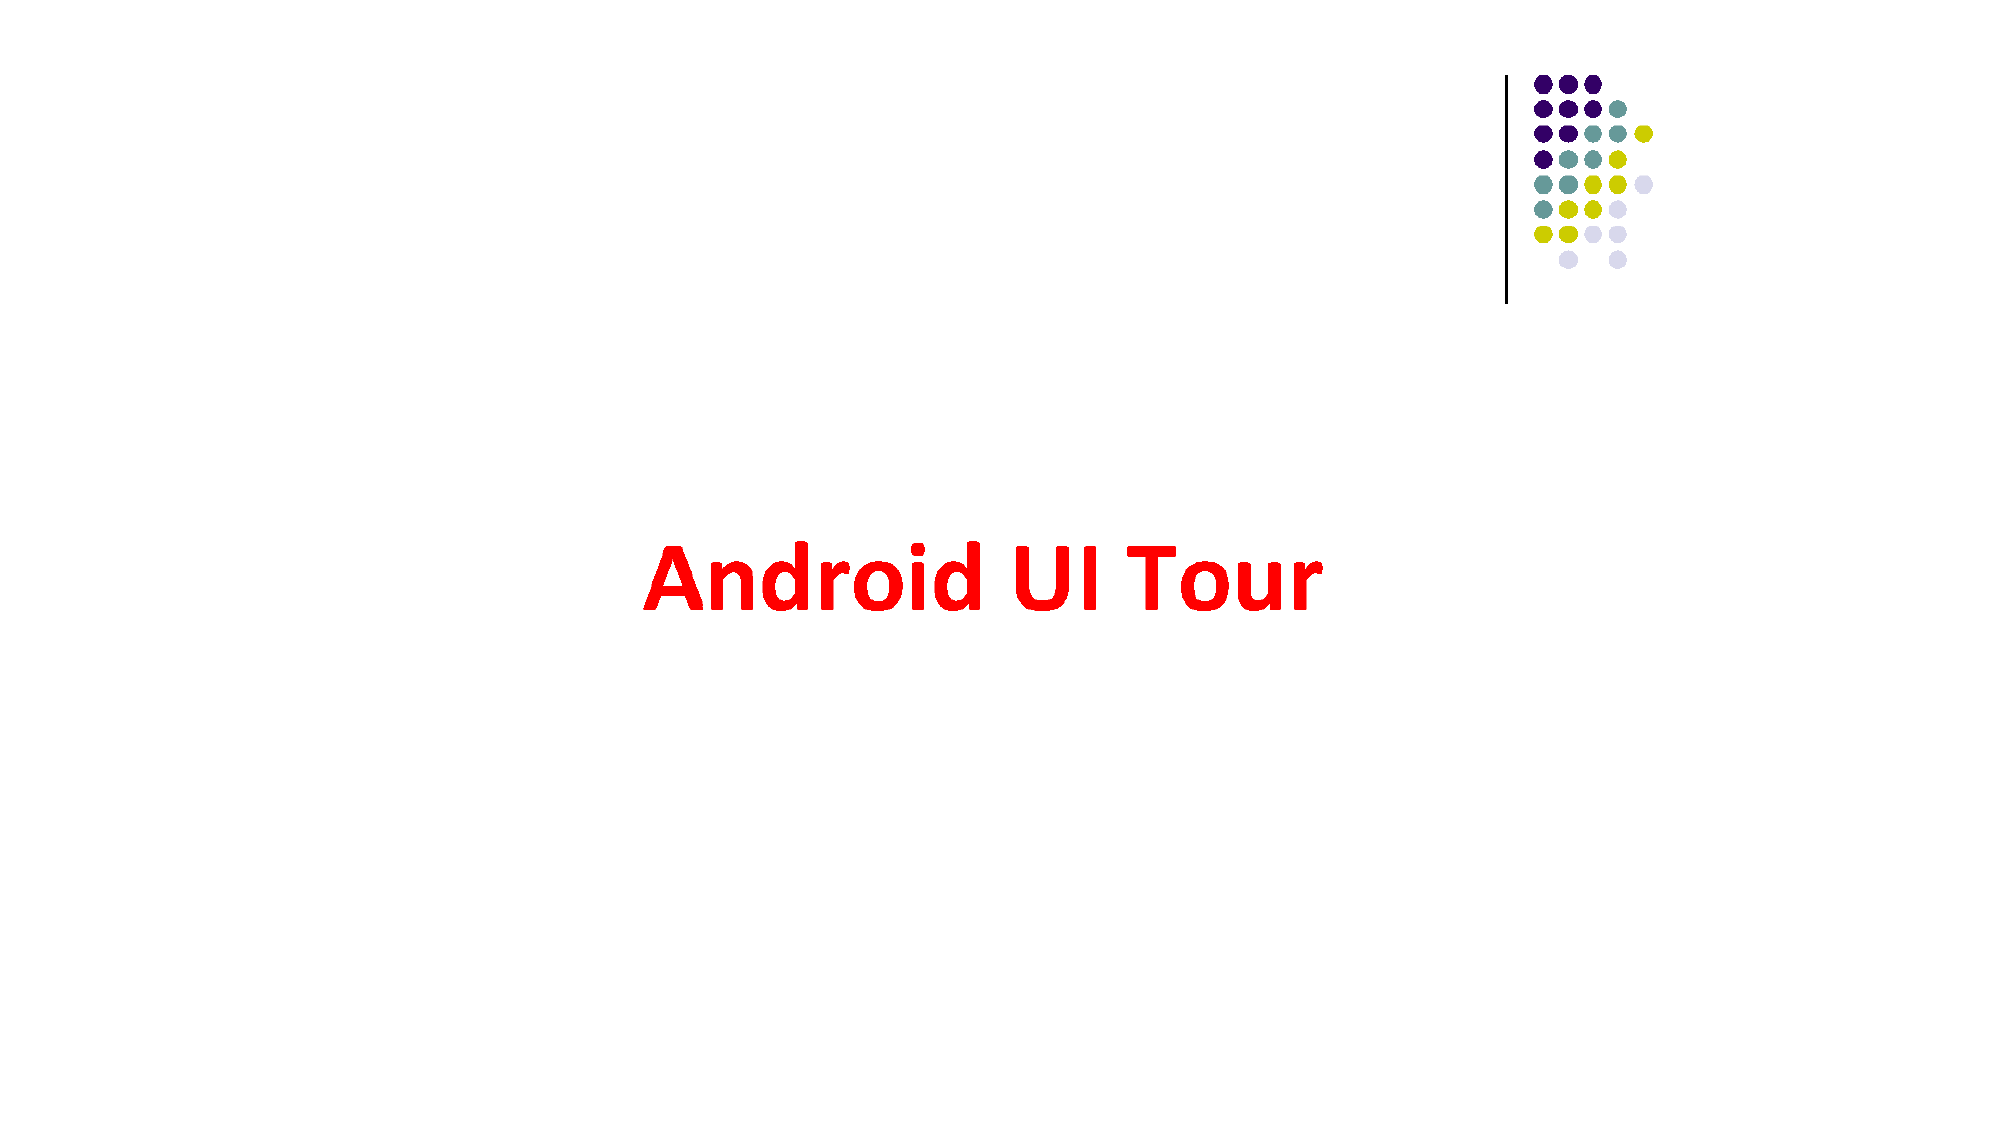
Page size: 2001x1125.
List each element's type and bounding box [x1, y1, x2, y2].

picture [249, 0, 1750, 1125]
